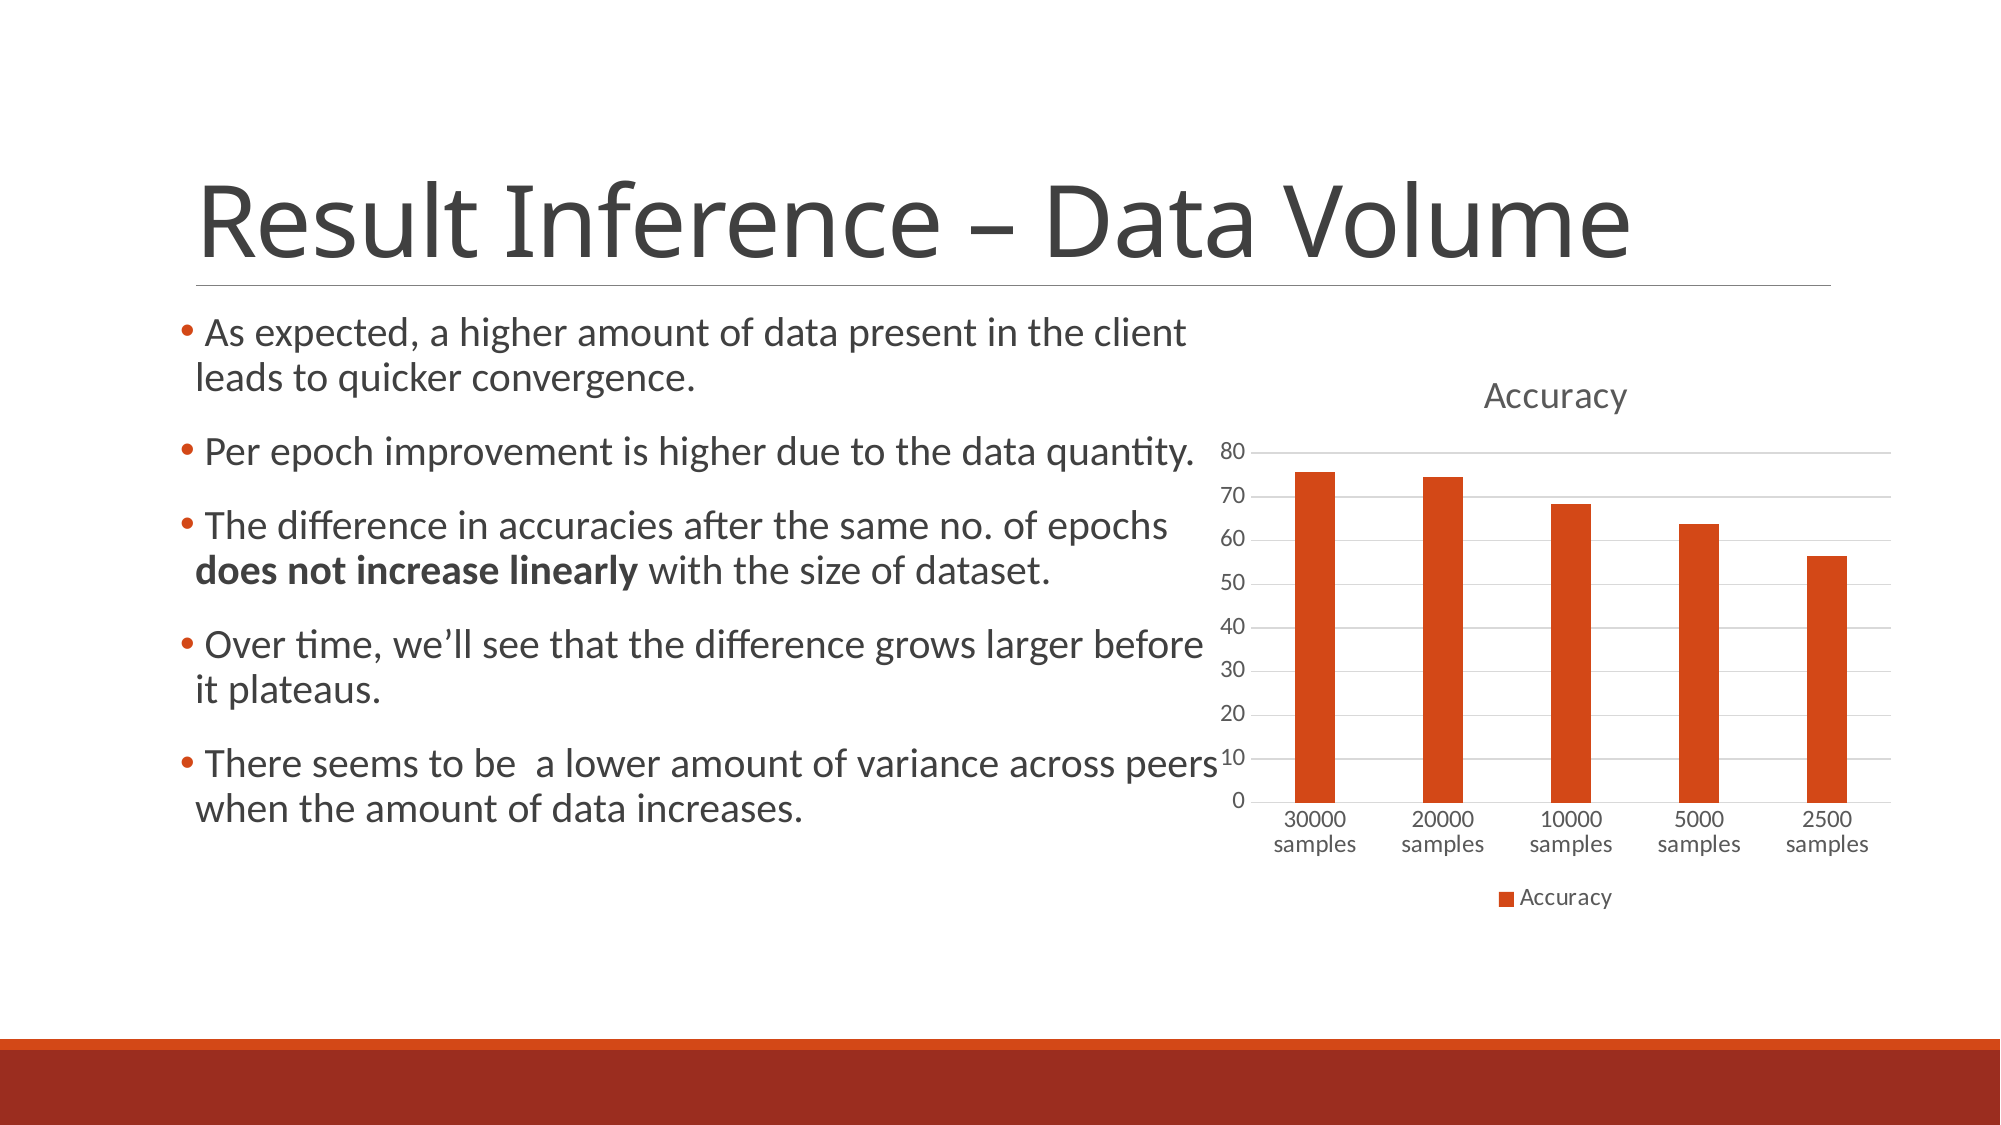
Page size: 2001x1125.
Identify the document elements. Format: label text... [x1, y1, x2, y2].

title Result Inference – Data Volume [180, 47, 1830, 285]
list As expected, a higher amount of data present in the client leads to quicker convergence. Per epoch improvement is higher due to the data quantity. The difference in accuracies after the same no. of epochs does not increase linearly with the size of dataset. Over time, we’ll see that the difference grows larger before it plateaus. There seems to be a lower amount of variance across peers when the amount of data increases. [180, 302, 1830, 963]
chart [1205, 346, 1906, 919]
